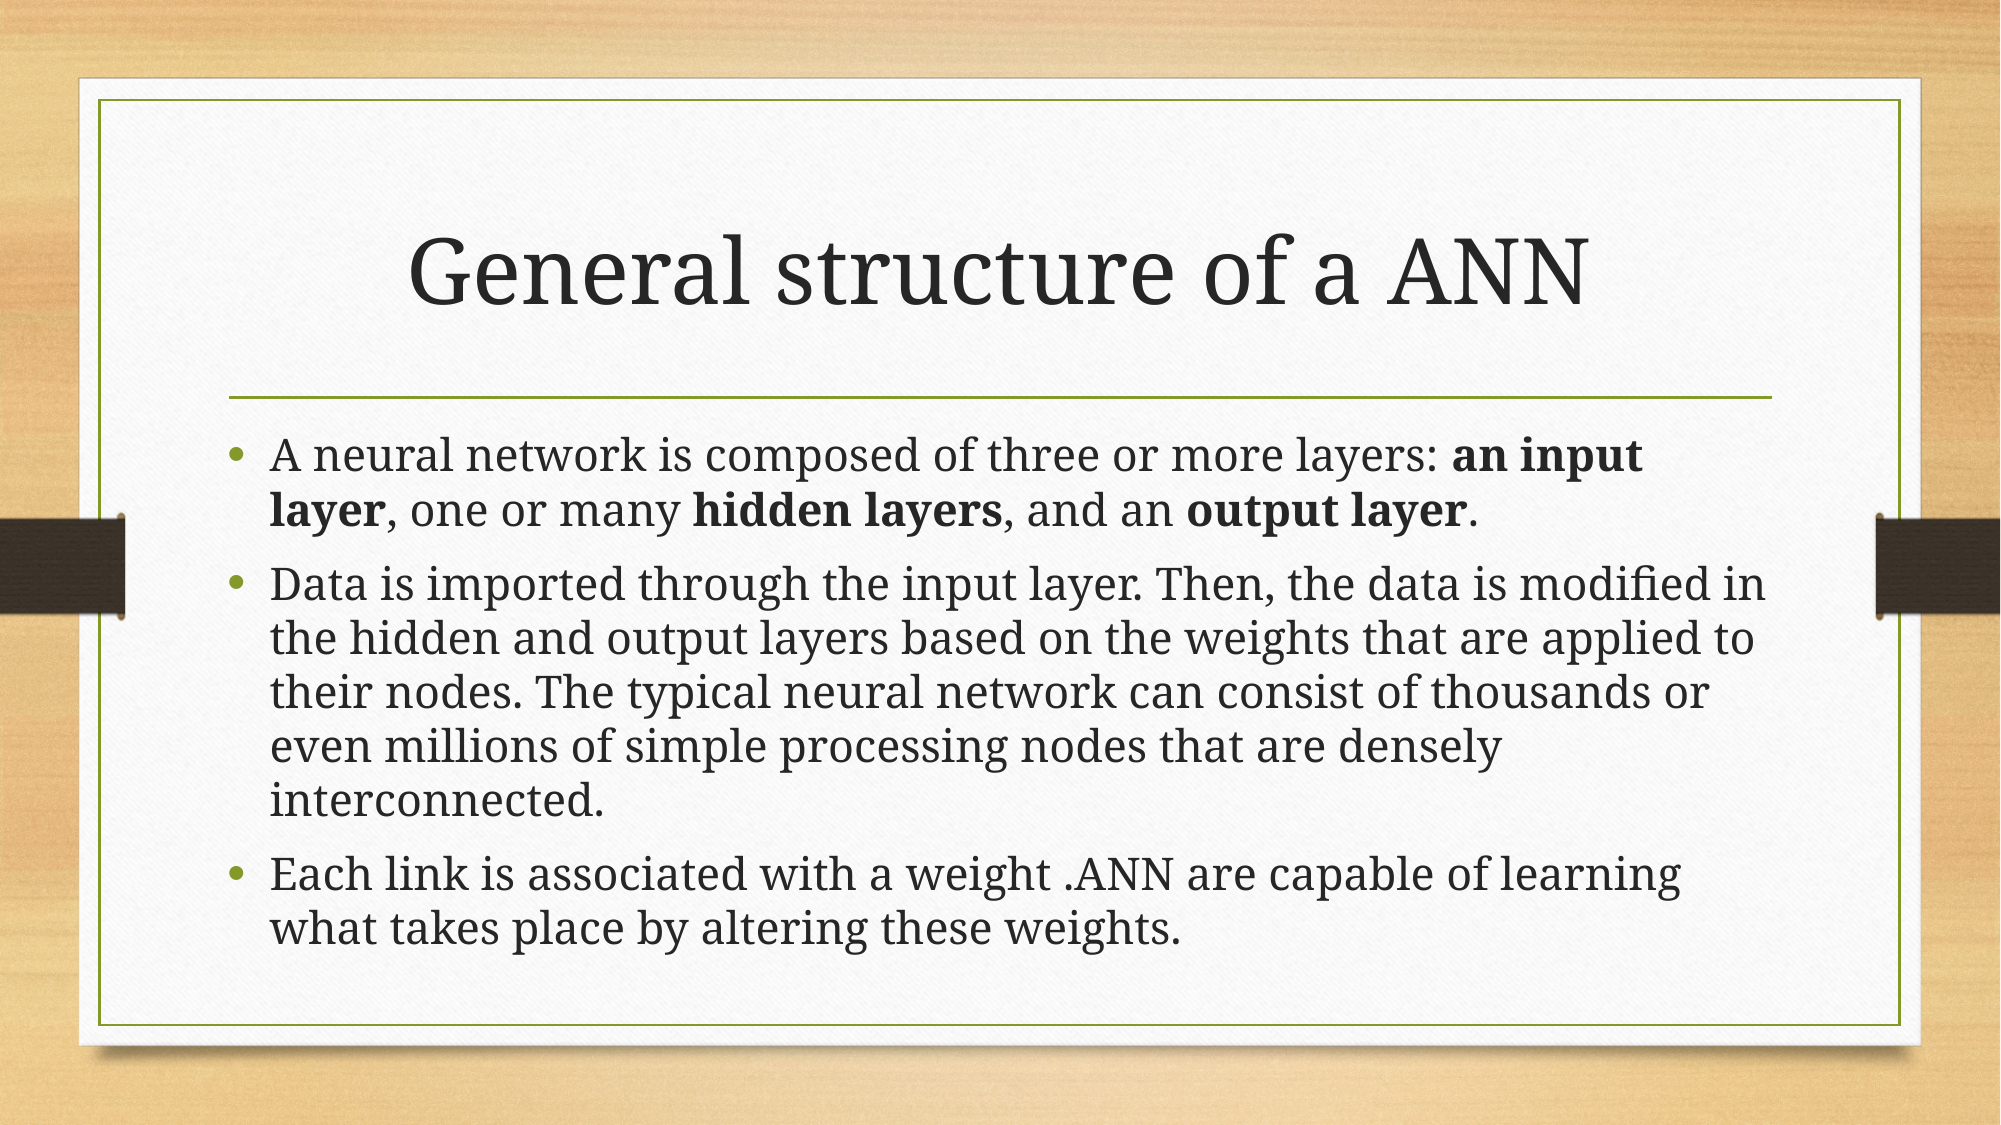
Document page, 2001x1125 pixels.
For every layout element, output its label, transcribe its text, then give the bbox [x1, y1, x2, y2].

title General structure of a ANN [212, 161, 1788, 375]
list A neural network is composed of three or more layers: an input layer, one or many hidden layers, and an output layer. Data is imported through the input layer. Then, the data is modified in the hidden and output layers based on the weights that are applied to their nodes. The typical neural network can consist of thousands or even millions of simple processing nodes that are densely interconnected. Each link is associated with a weight .ANN are capable of learning what takes place by altering these weights. [212, 419, 1788, 964]
picture [0, 0, 2001, 1125]
